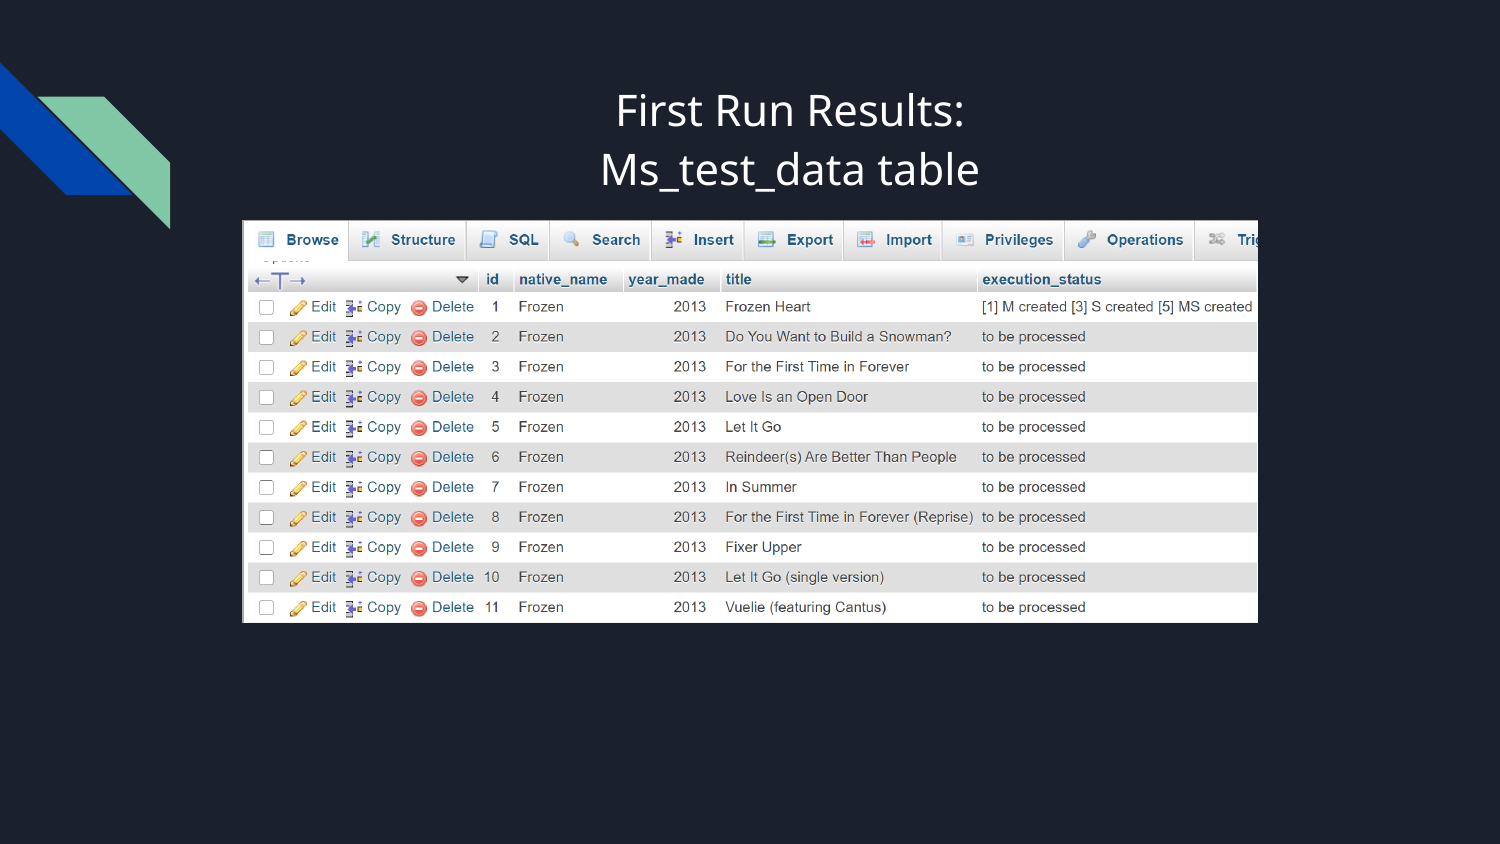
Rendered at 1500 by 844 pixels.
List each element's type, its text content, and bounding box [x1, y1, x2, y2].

picture [242, 220, 1258, 624]
title First Run Results: Ms_test_data table [212, 64, 1368, 215]
